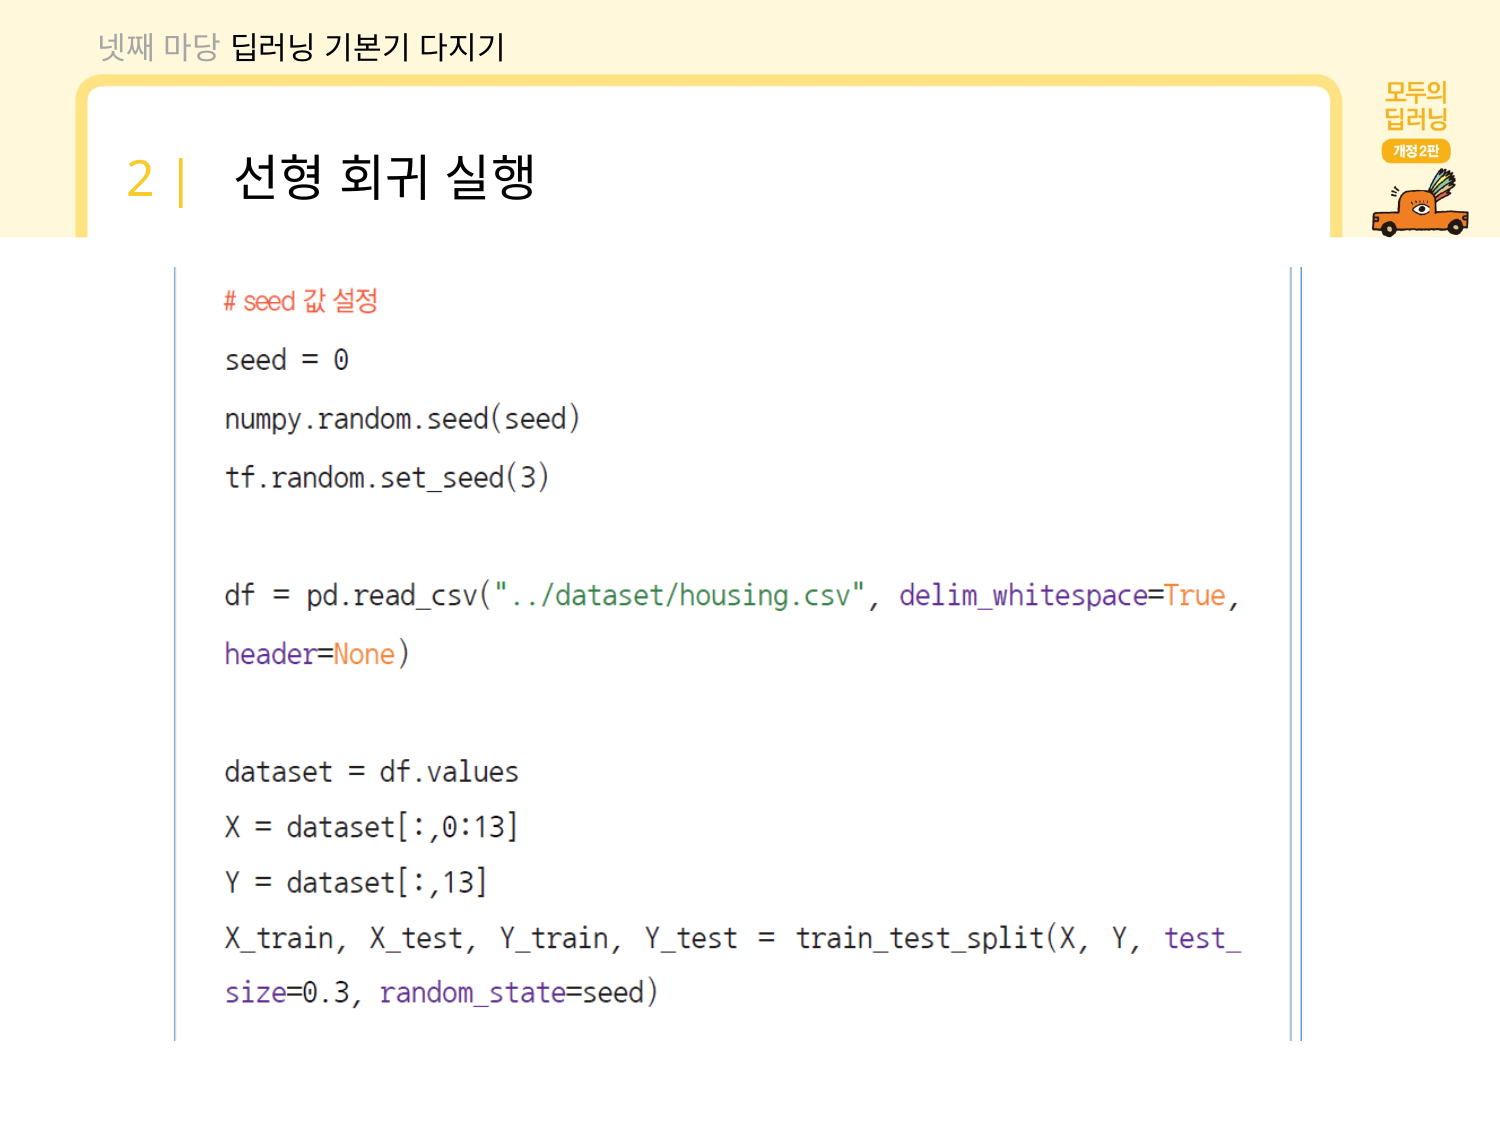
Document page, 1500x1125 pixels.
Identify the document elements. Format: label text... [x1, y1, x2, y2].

picture [0, 0, 1500, 1125]
text_box 넷째 마당 딥러닝 기본기 다지기 [82, 0, 1133, 74]
text_box 2 | 선형 회귀 실행 [111, 99, 1309, 214]
